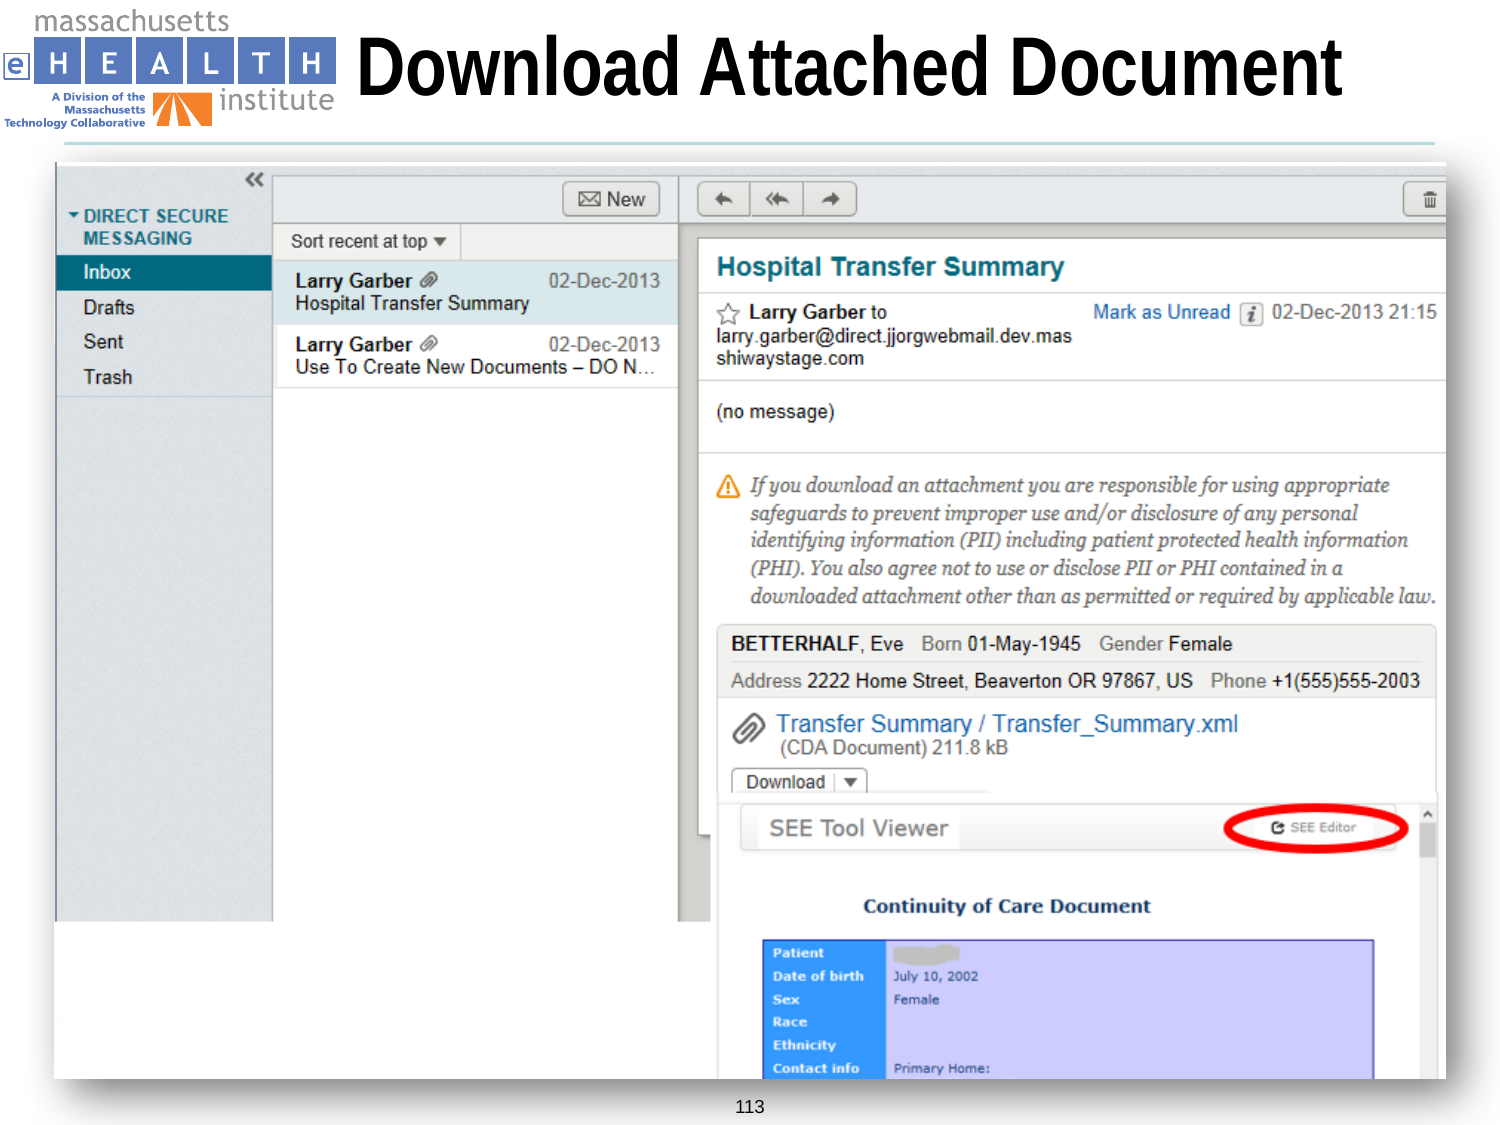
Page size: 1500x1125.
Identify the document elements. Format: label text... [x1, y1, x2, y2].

picture [54, 162, 1446, 1079]
title Download Attached Document [341, 0, 1500, 125]
